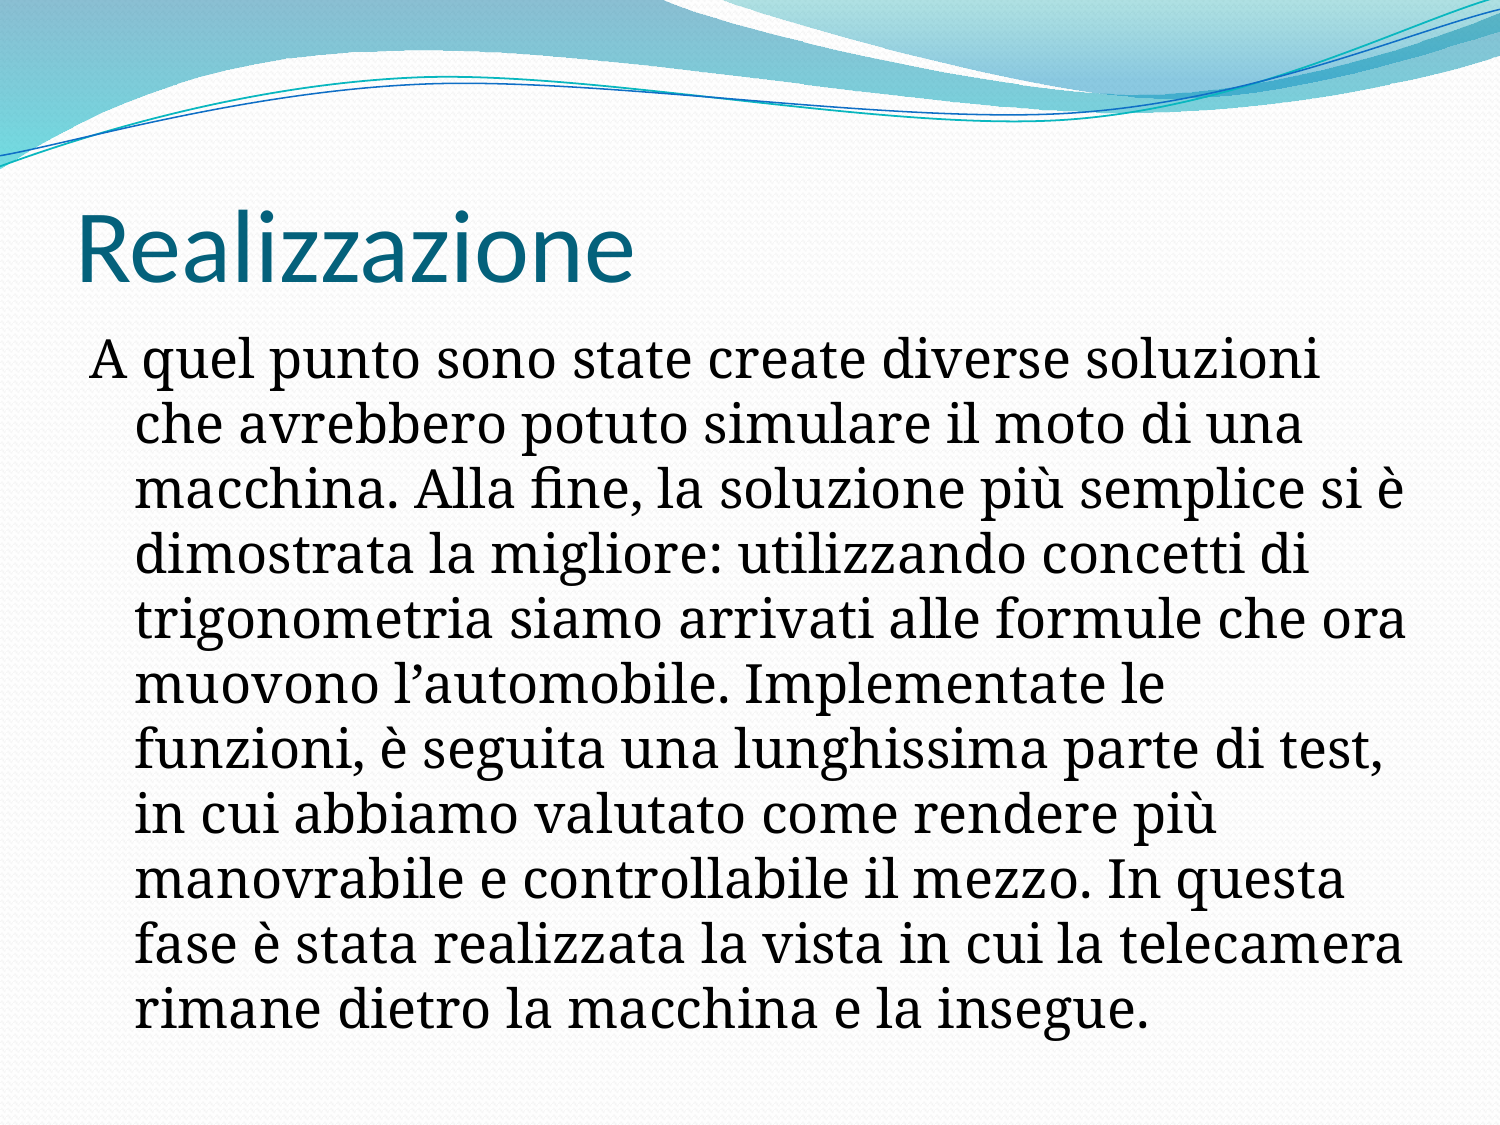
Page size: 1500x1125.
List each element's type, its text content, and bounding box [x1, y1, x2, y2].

list A quel punto sono state create diverse soluzioni che avrebbero potuto simulare il moto di una macchina. Alla fine, la soluzione più semplice si è dimostrata la migliore: utilizzando concetti di trigonometria siamo arrivati alle formule che ora muovono l’automobile. Implementate le funzioni, è seguita una lunghissima parte di test, in cui abbiamo valutato come rendere più manovrabile e controllabile il mezzo. In questa fase è stata realizzata la vista in cui la telecamera rimane dietro la macchina e la insegue. [75, 317, 1425, 1038]
title Realizzazione [75, 115, 1425, 303]
